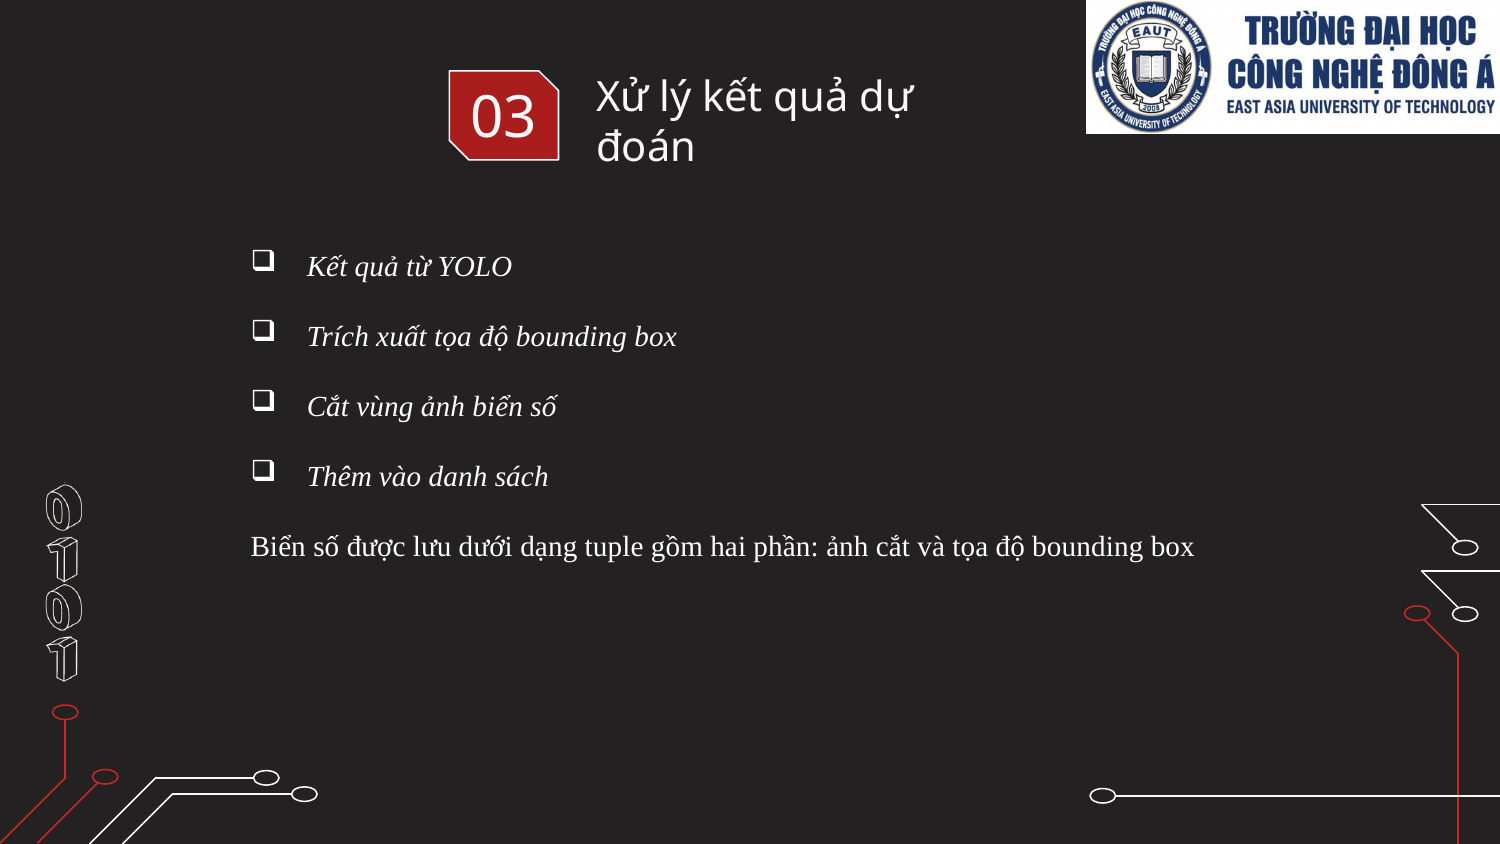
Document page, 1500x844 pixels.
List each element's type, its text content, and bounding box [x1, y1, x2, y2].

text_box Kết quả từ YOLO Trích xuất tọa độ bounding box Cắt vùng ảnh biển số Thêm vào danh sách Biển số được lưu dưới dạng tuple gồm hai phần: ảnh cắt và tọa độ bounding box [235, 205, 1330, 570]
text_box [449, 70, 559, 160]
text_box Xử lý kết quả dự đoán [581, 61, 985, 186]
picture [1086, 0, 1500, 134]
picture [45, 482, 83, 682]
text_box 03 [459, 78, 548, 150]
